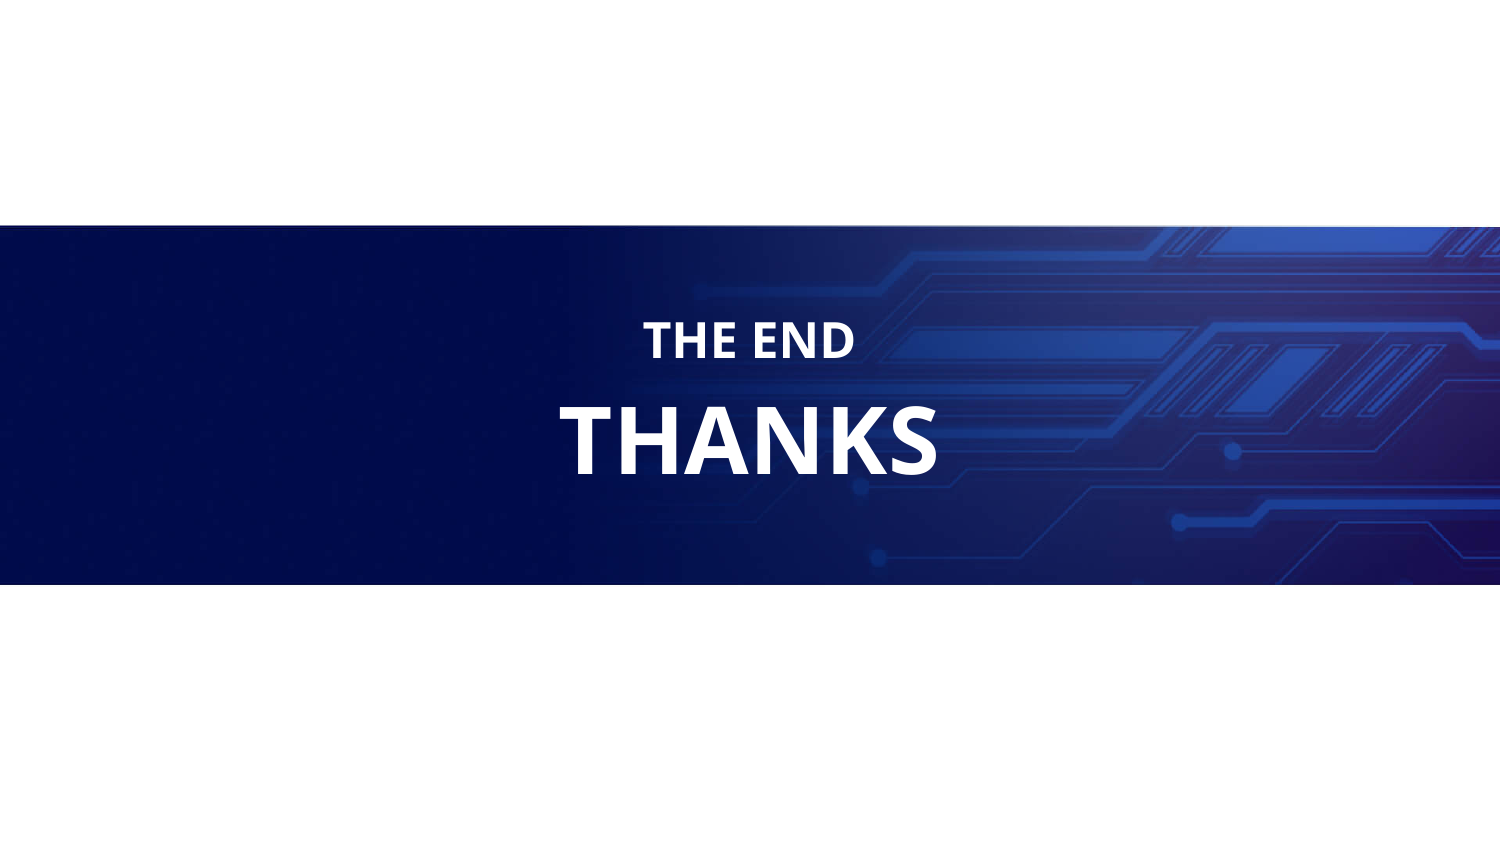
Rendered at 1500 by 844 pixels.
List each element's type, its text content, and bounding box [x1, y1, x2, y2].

text_box THE END [471, 300, 1028, 373]
text_box THANKS [471, 373, 1028, 543]
picture [0, 0, 1500, 844]
